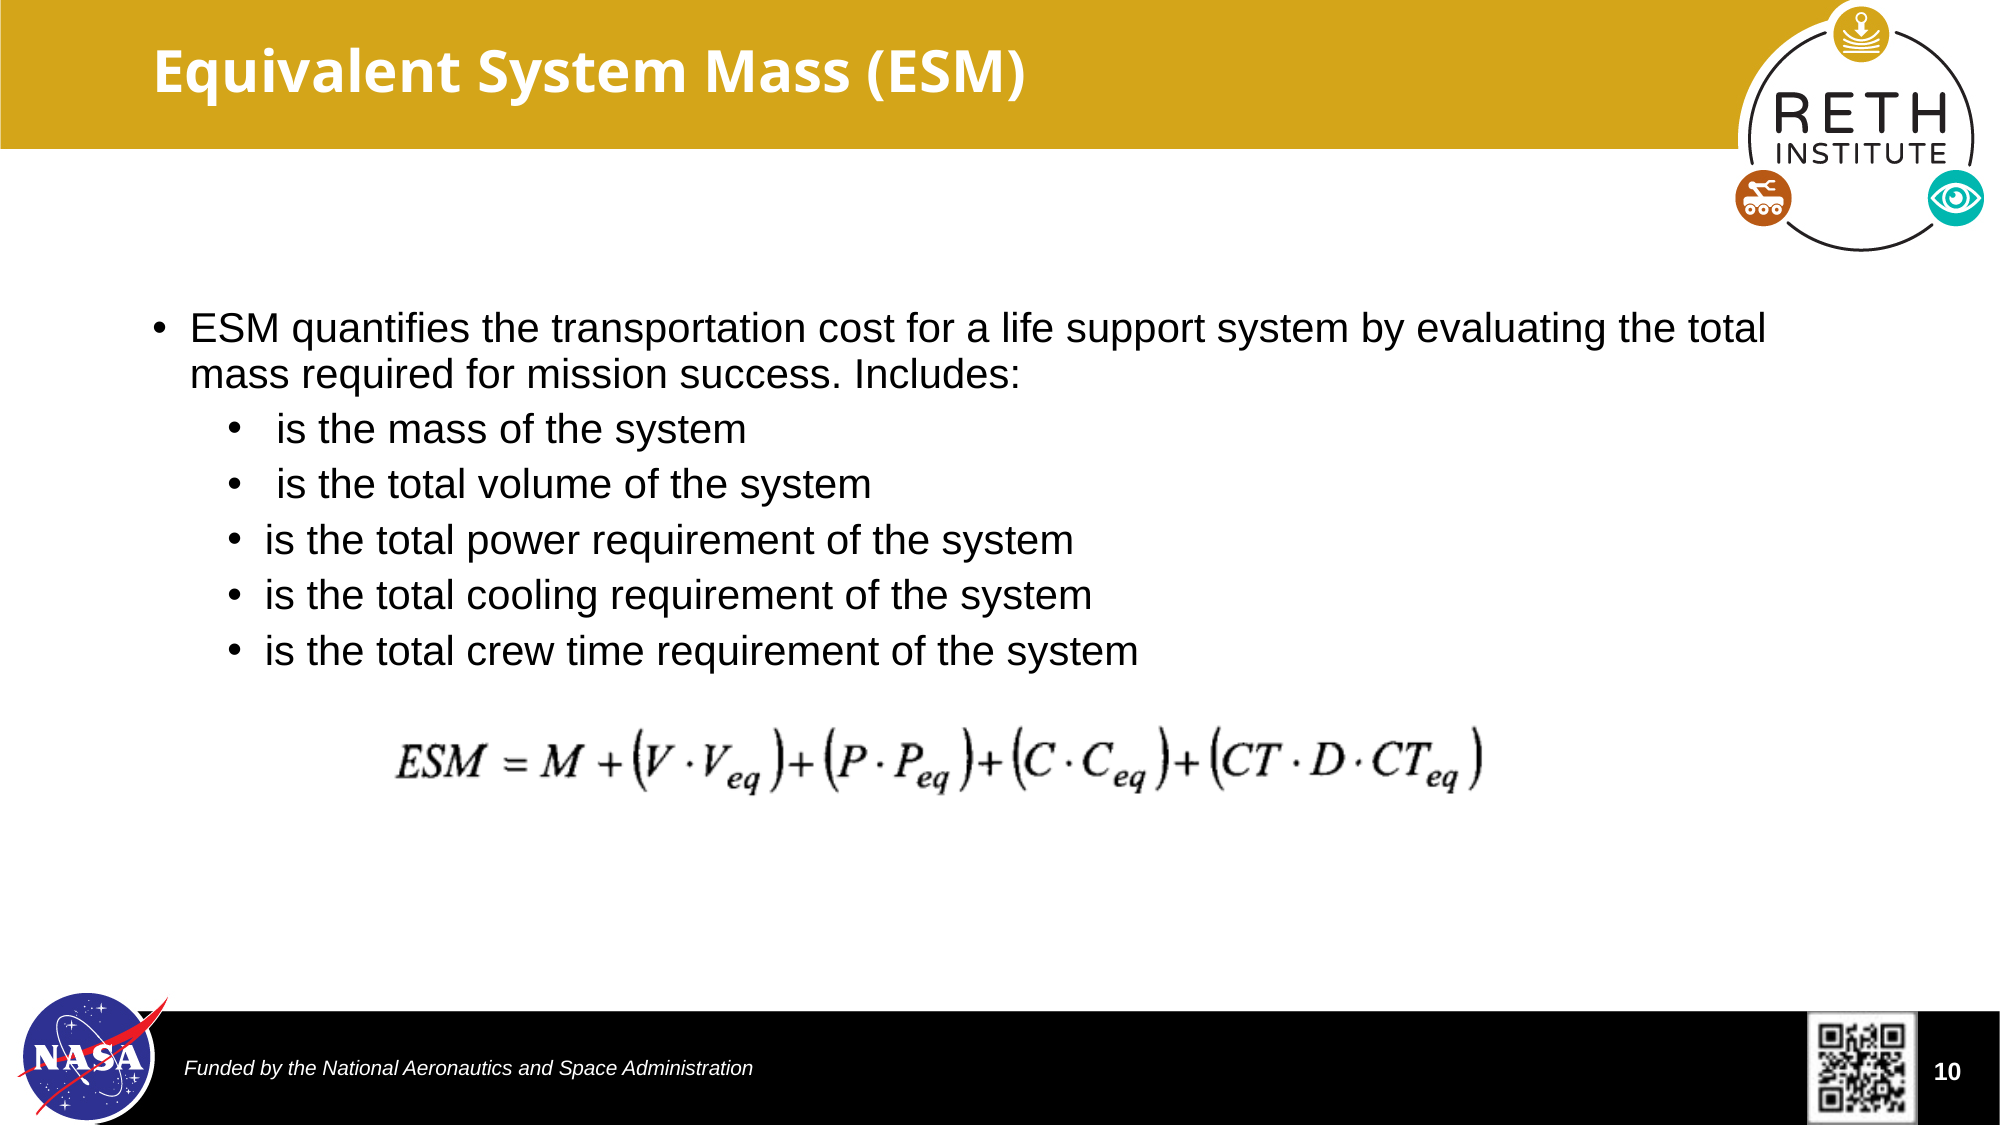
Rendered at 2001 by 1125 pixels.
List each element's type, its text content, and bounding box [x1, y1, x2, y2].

slide_number 10 [1526, 1016, 1977, 1125]
text_box Equivalent System Mass (ESM) [137, 0, 1863, 150]
picture [0, 0, 2000, 1125]
